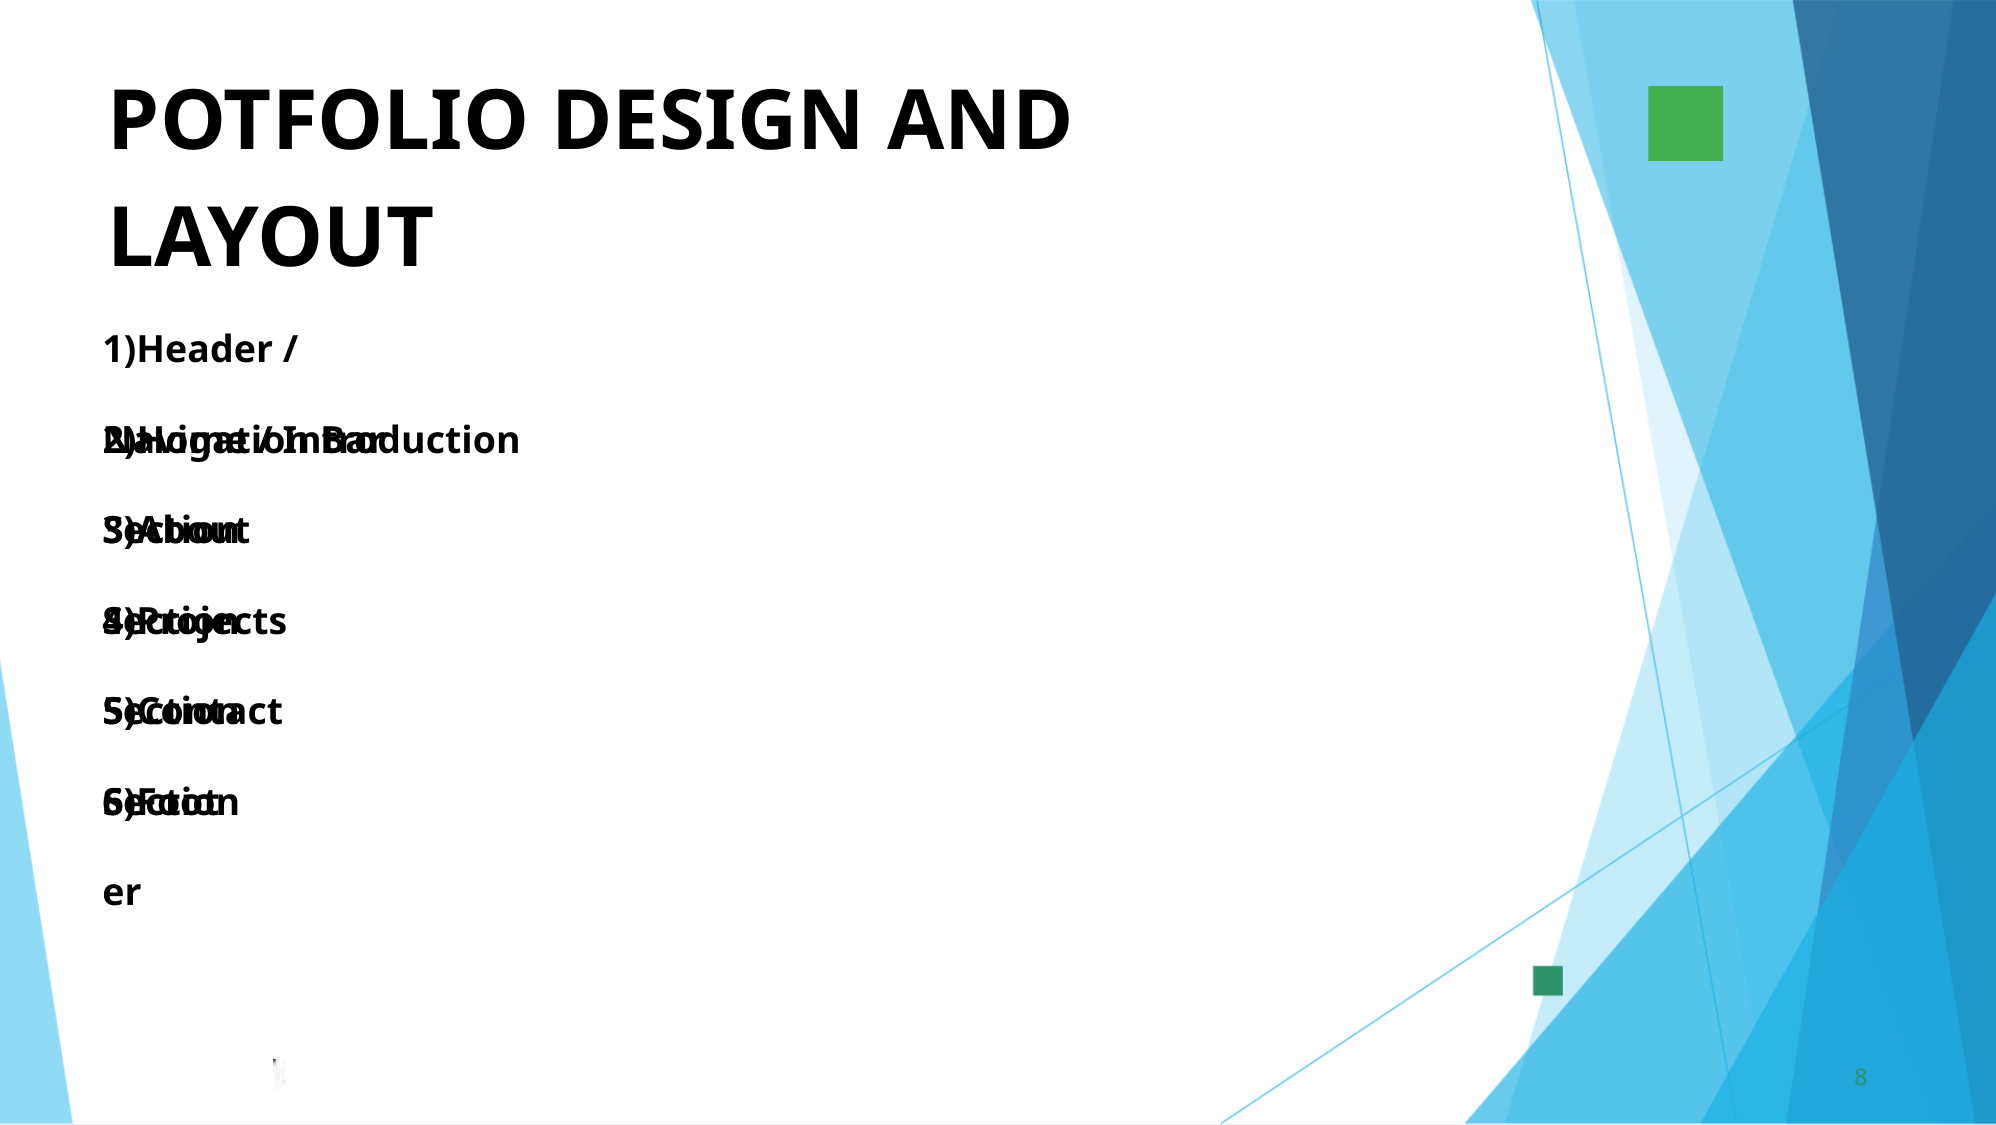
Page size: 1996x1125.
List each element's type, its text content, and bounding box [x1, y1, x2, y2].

text_box 3)About Section [102, 460, 358, 551]
text_box 4)Projects Section [102, 551, 387, 733]
text_box [1648, 86, 1724, 161]
text_box [273, 1059, 286, 1089]
text_box 1)Header / Navigation Bar [102, 279, 516, 370]
text_box [0, 0, 1996, 1125]
text_box 6)Footer [102, 732, 238, 914]
text_box POTFOLIO DESIGN AND LAYOUT [107, 50, 1357, 284]
text_box 2)Home / Introduction Section [102, 370, 586, 552]
text_box 5)Contact Section [102, 641, 382, 823]
text_box 8 [1854, 1058, 1867, 1091]
